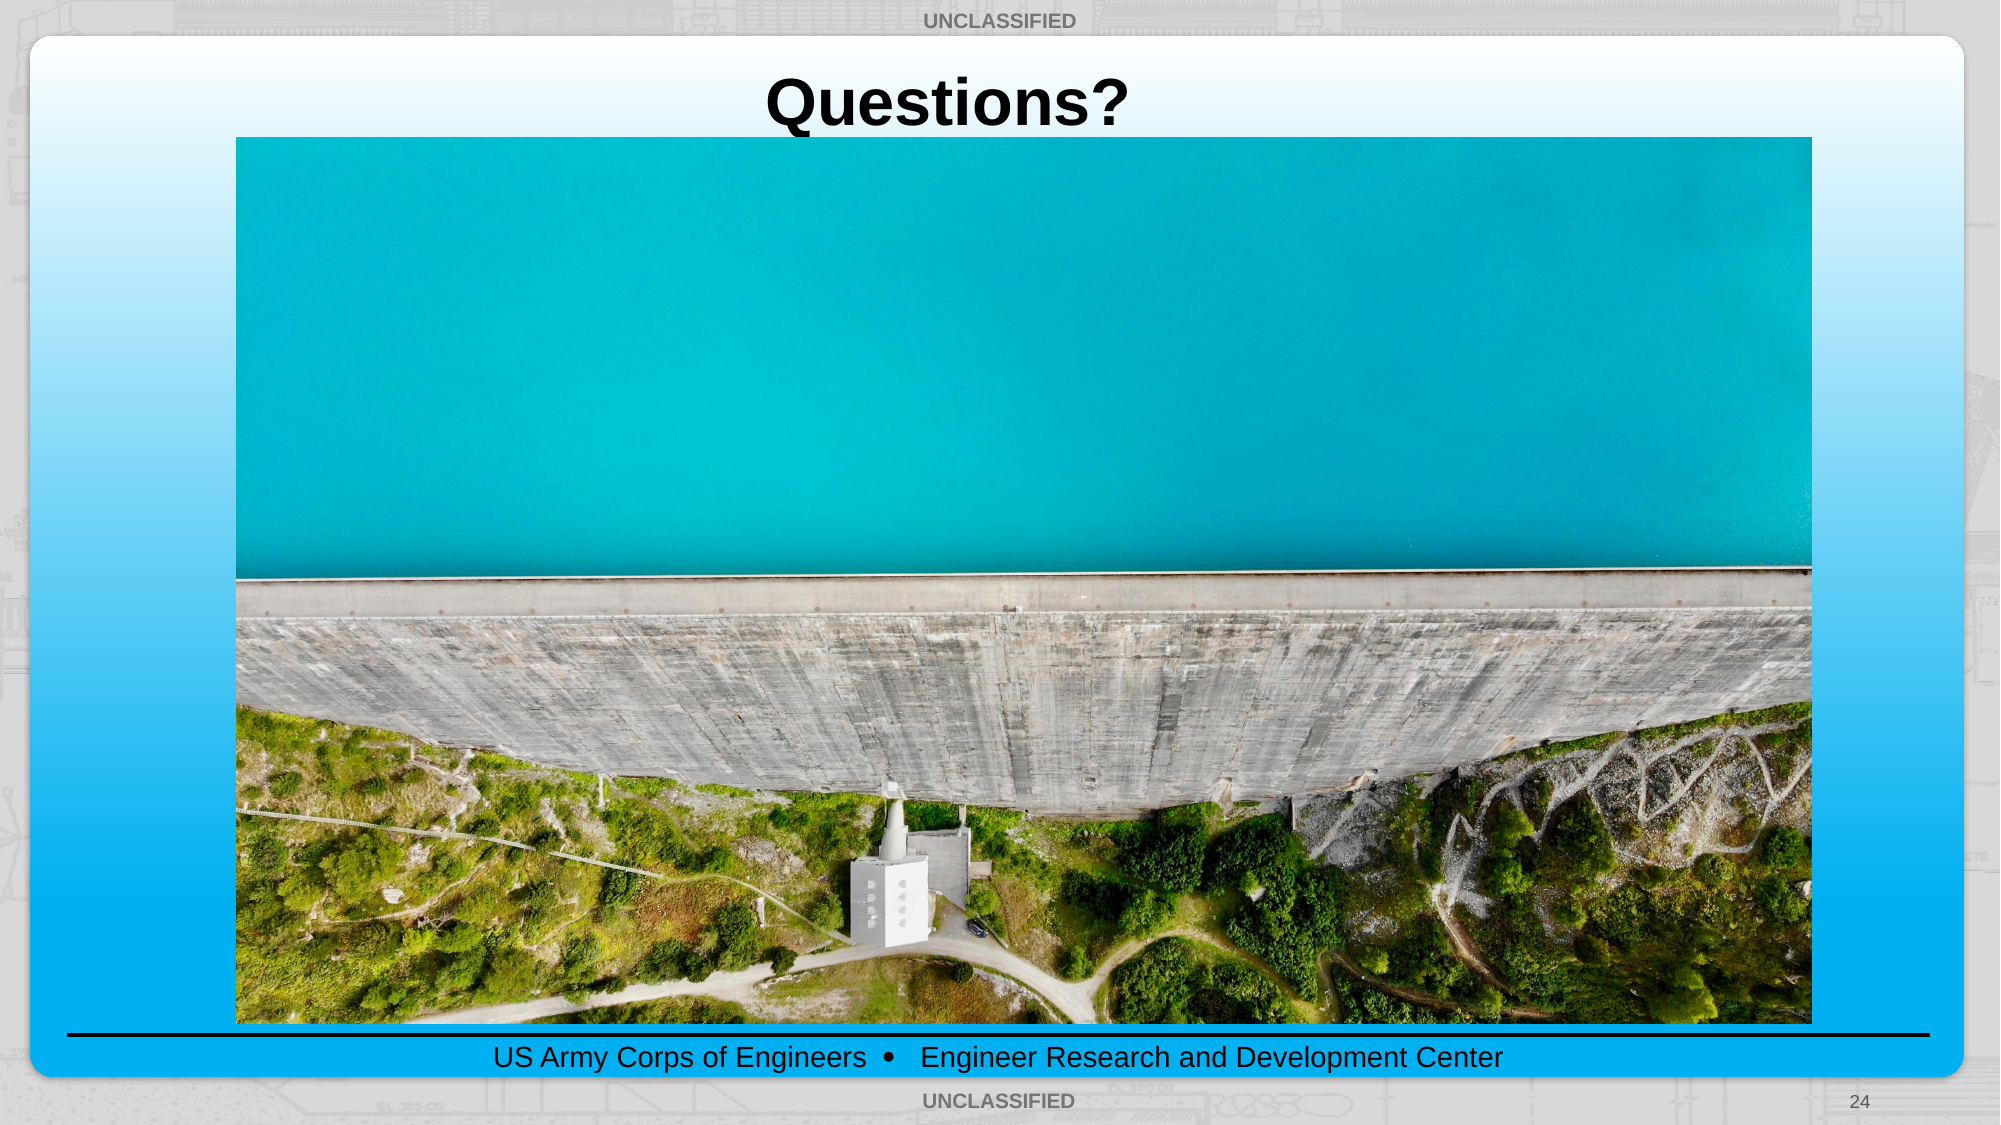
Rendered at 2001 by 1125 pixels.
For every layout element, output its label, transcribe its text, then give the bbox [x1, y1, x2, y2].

slide_number 24 [1830, 1077, 1998, 1125]
picture [230, 137, 1812, 1023]
title Questions? [31, 32, 1866, 166]
picture [0, 0, 2000, 1125]
